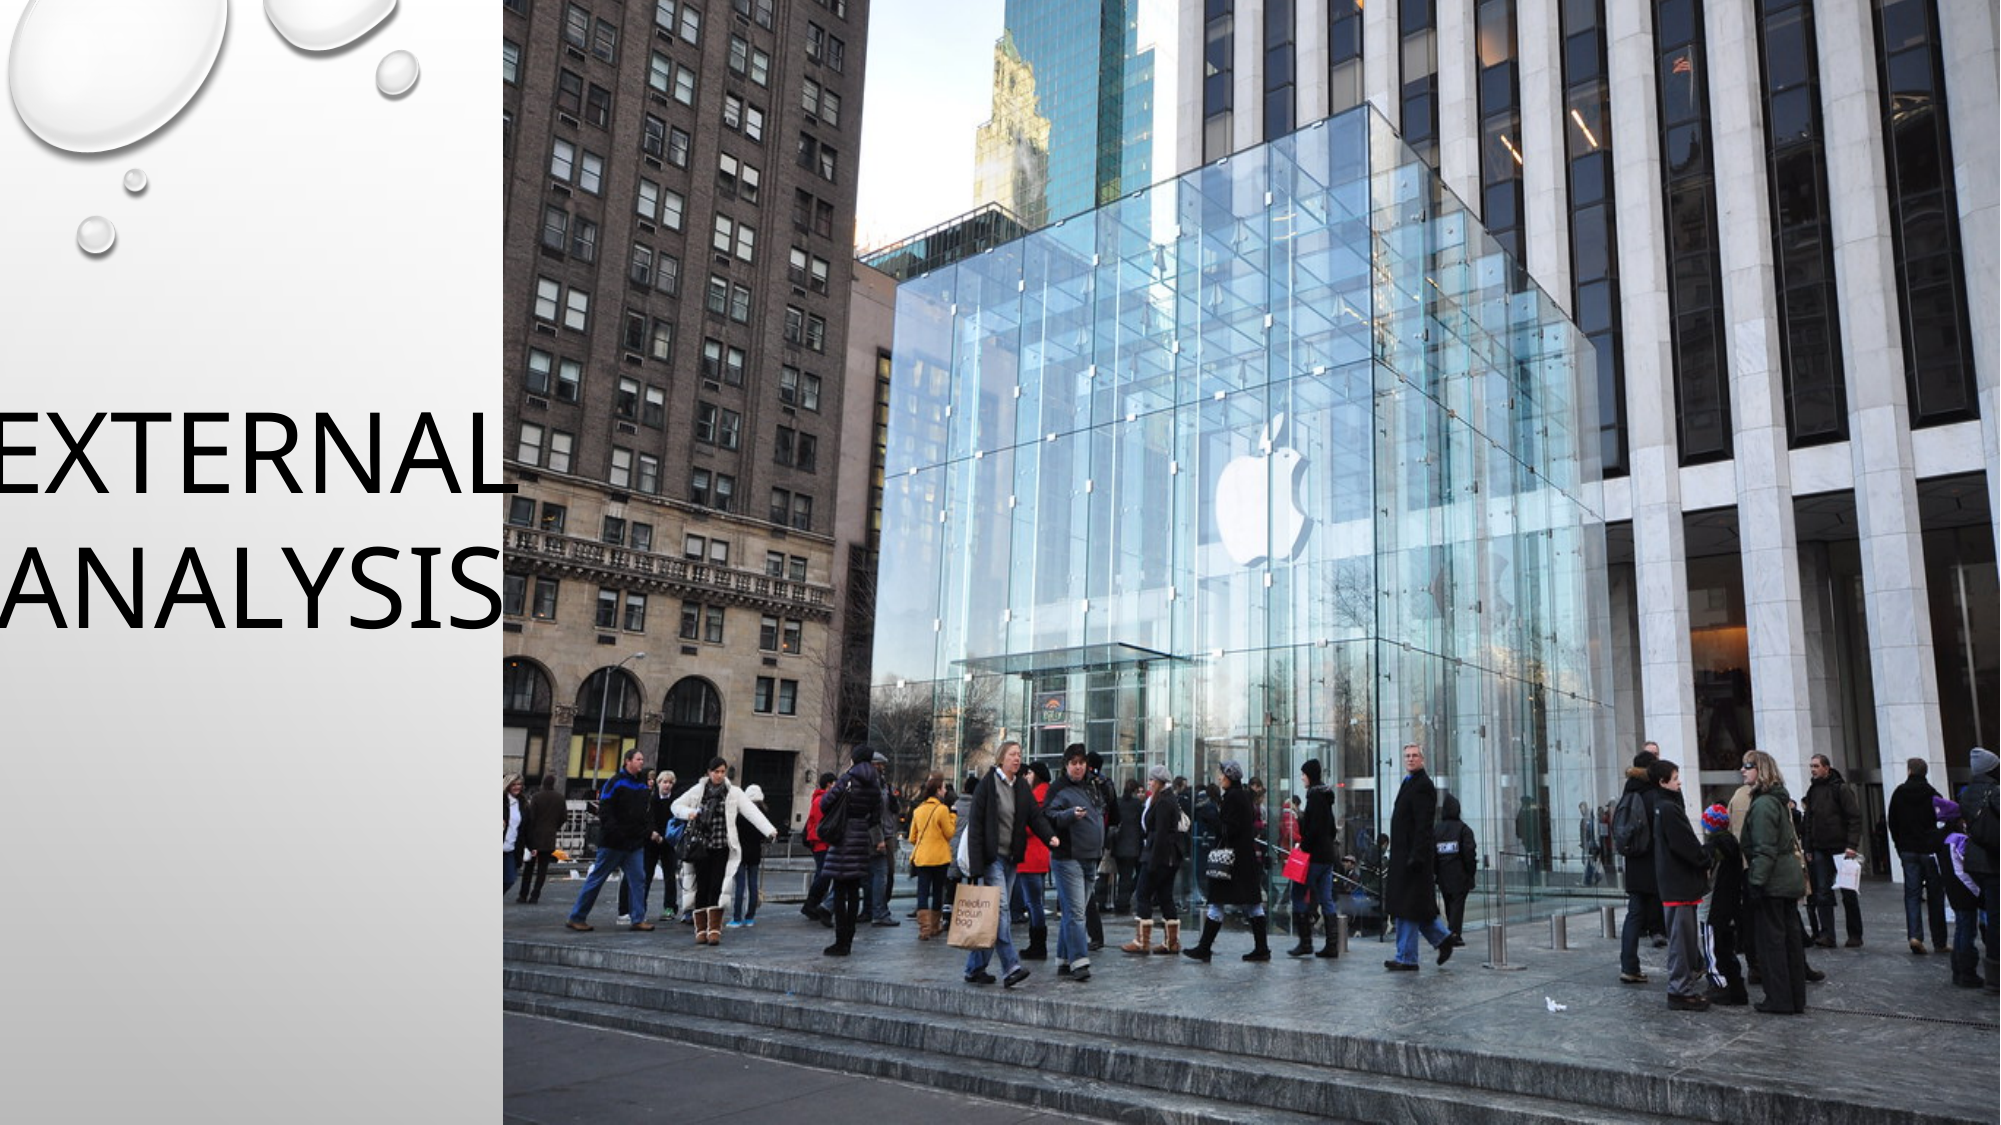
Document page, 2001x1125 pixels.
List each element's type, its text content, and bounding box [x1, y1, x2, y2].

picture [0, 0, 2000, 1125]
text_box EXTERNAL ANALYSIS [0, 373, 497, 659]
